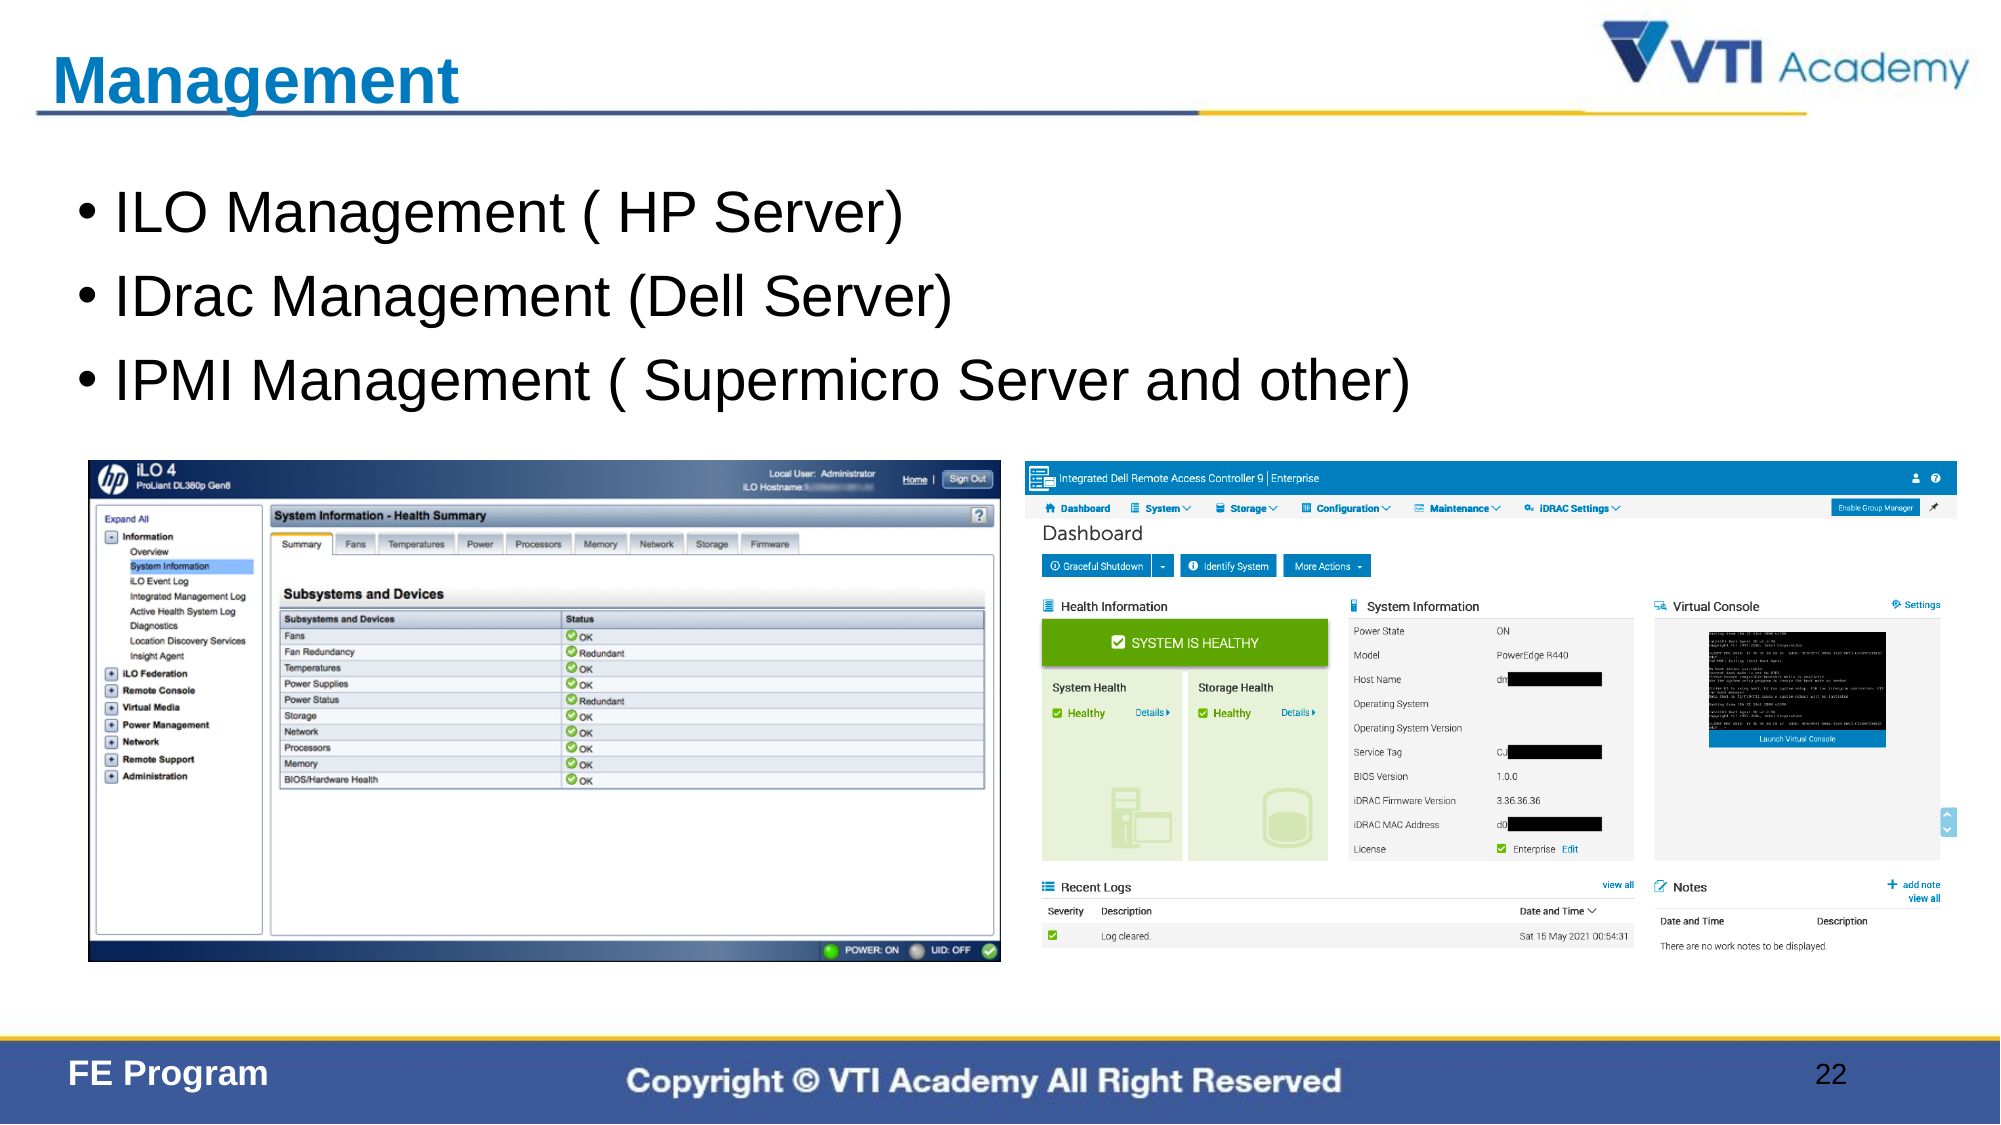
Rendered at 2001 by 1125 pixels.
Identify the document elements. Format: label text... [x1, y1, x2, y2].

picture [0, 1, 2000, 1124]
list ILO Management ( HP Server) IDrac Management (Dell Server) IPMI Management ( Supermicro Server and other) [62, 174, 1788, 889]
slide_number 22 [1412, 1042, 1863, 1103]
title Management [37, 37, 1763, 127]
